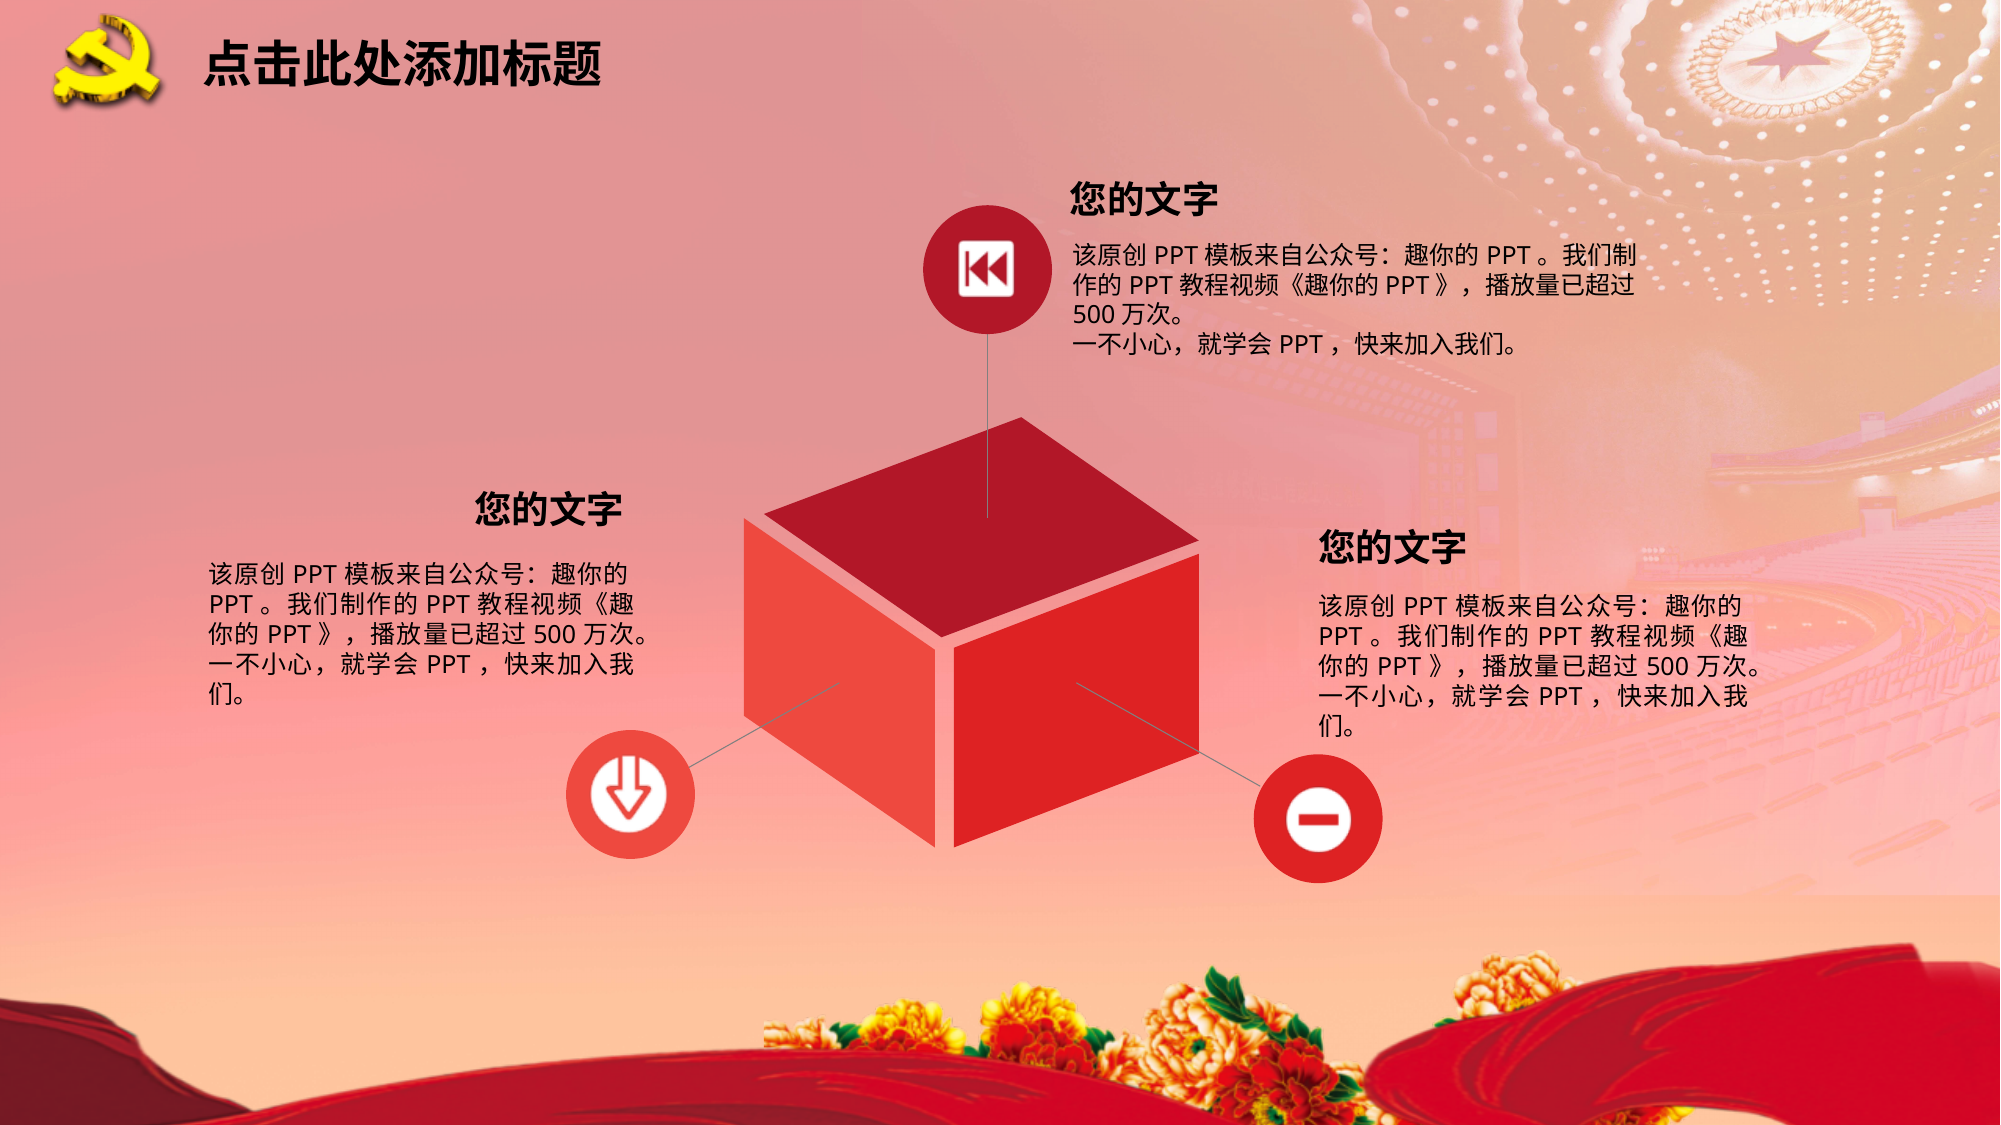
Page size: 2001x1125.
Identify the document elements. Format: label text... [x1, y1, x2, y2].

text_box [761, 416, 1202, 639]
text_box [1253, 754, 1383, 884]
text_box 您的文字 [1054, 169, 1267, 229]
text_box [685, 682, 840, 770]
text_box 该原创PPT模板来自公众号：趣你的PPT。我们制作的PPT教程视频《趣你的PPT》，播放量已超过500万次。 一不小心，就学会PPT，快来加入我们。 [1057, 231, 1652, 397]
text_box 该原创PPT模板来自公众号：趣你的PPT。我们制作的PPT教程视频《趣你的PPT》，播放量已超过500万次。 一不小心，就学会PPT，快来加入我们。 [1303, 583, 1764, 778]
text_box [16, 0, 662, 128]
text_box 您的文字 [459, 478, 671, 539]
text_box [0, 924, 2000, 1125]
text_box [742, 516, 936, 850]
text_box [952, 552, 1200, 850]
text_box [0, 0, 2000, 924]
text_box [923, 205, 1052, 335]
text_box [566, 730, 695, 859]
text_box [1076, 682, 1261, 787]
text_box 您的文字 [1303, 516, 1515, 576]
text_box 该原创PPT模板来自公众号：趣你的PPT。我们制作的PPT教程视频《趣你的PPT》，播放量已超过500万次。 一不小心，就学会PPT，快来加入我们。 [194, 551, 650, 746]
